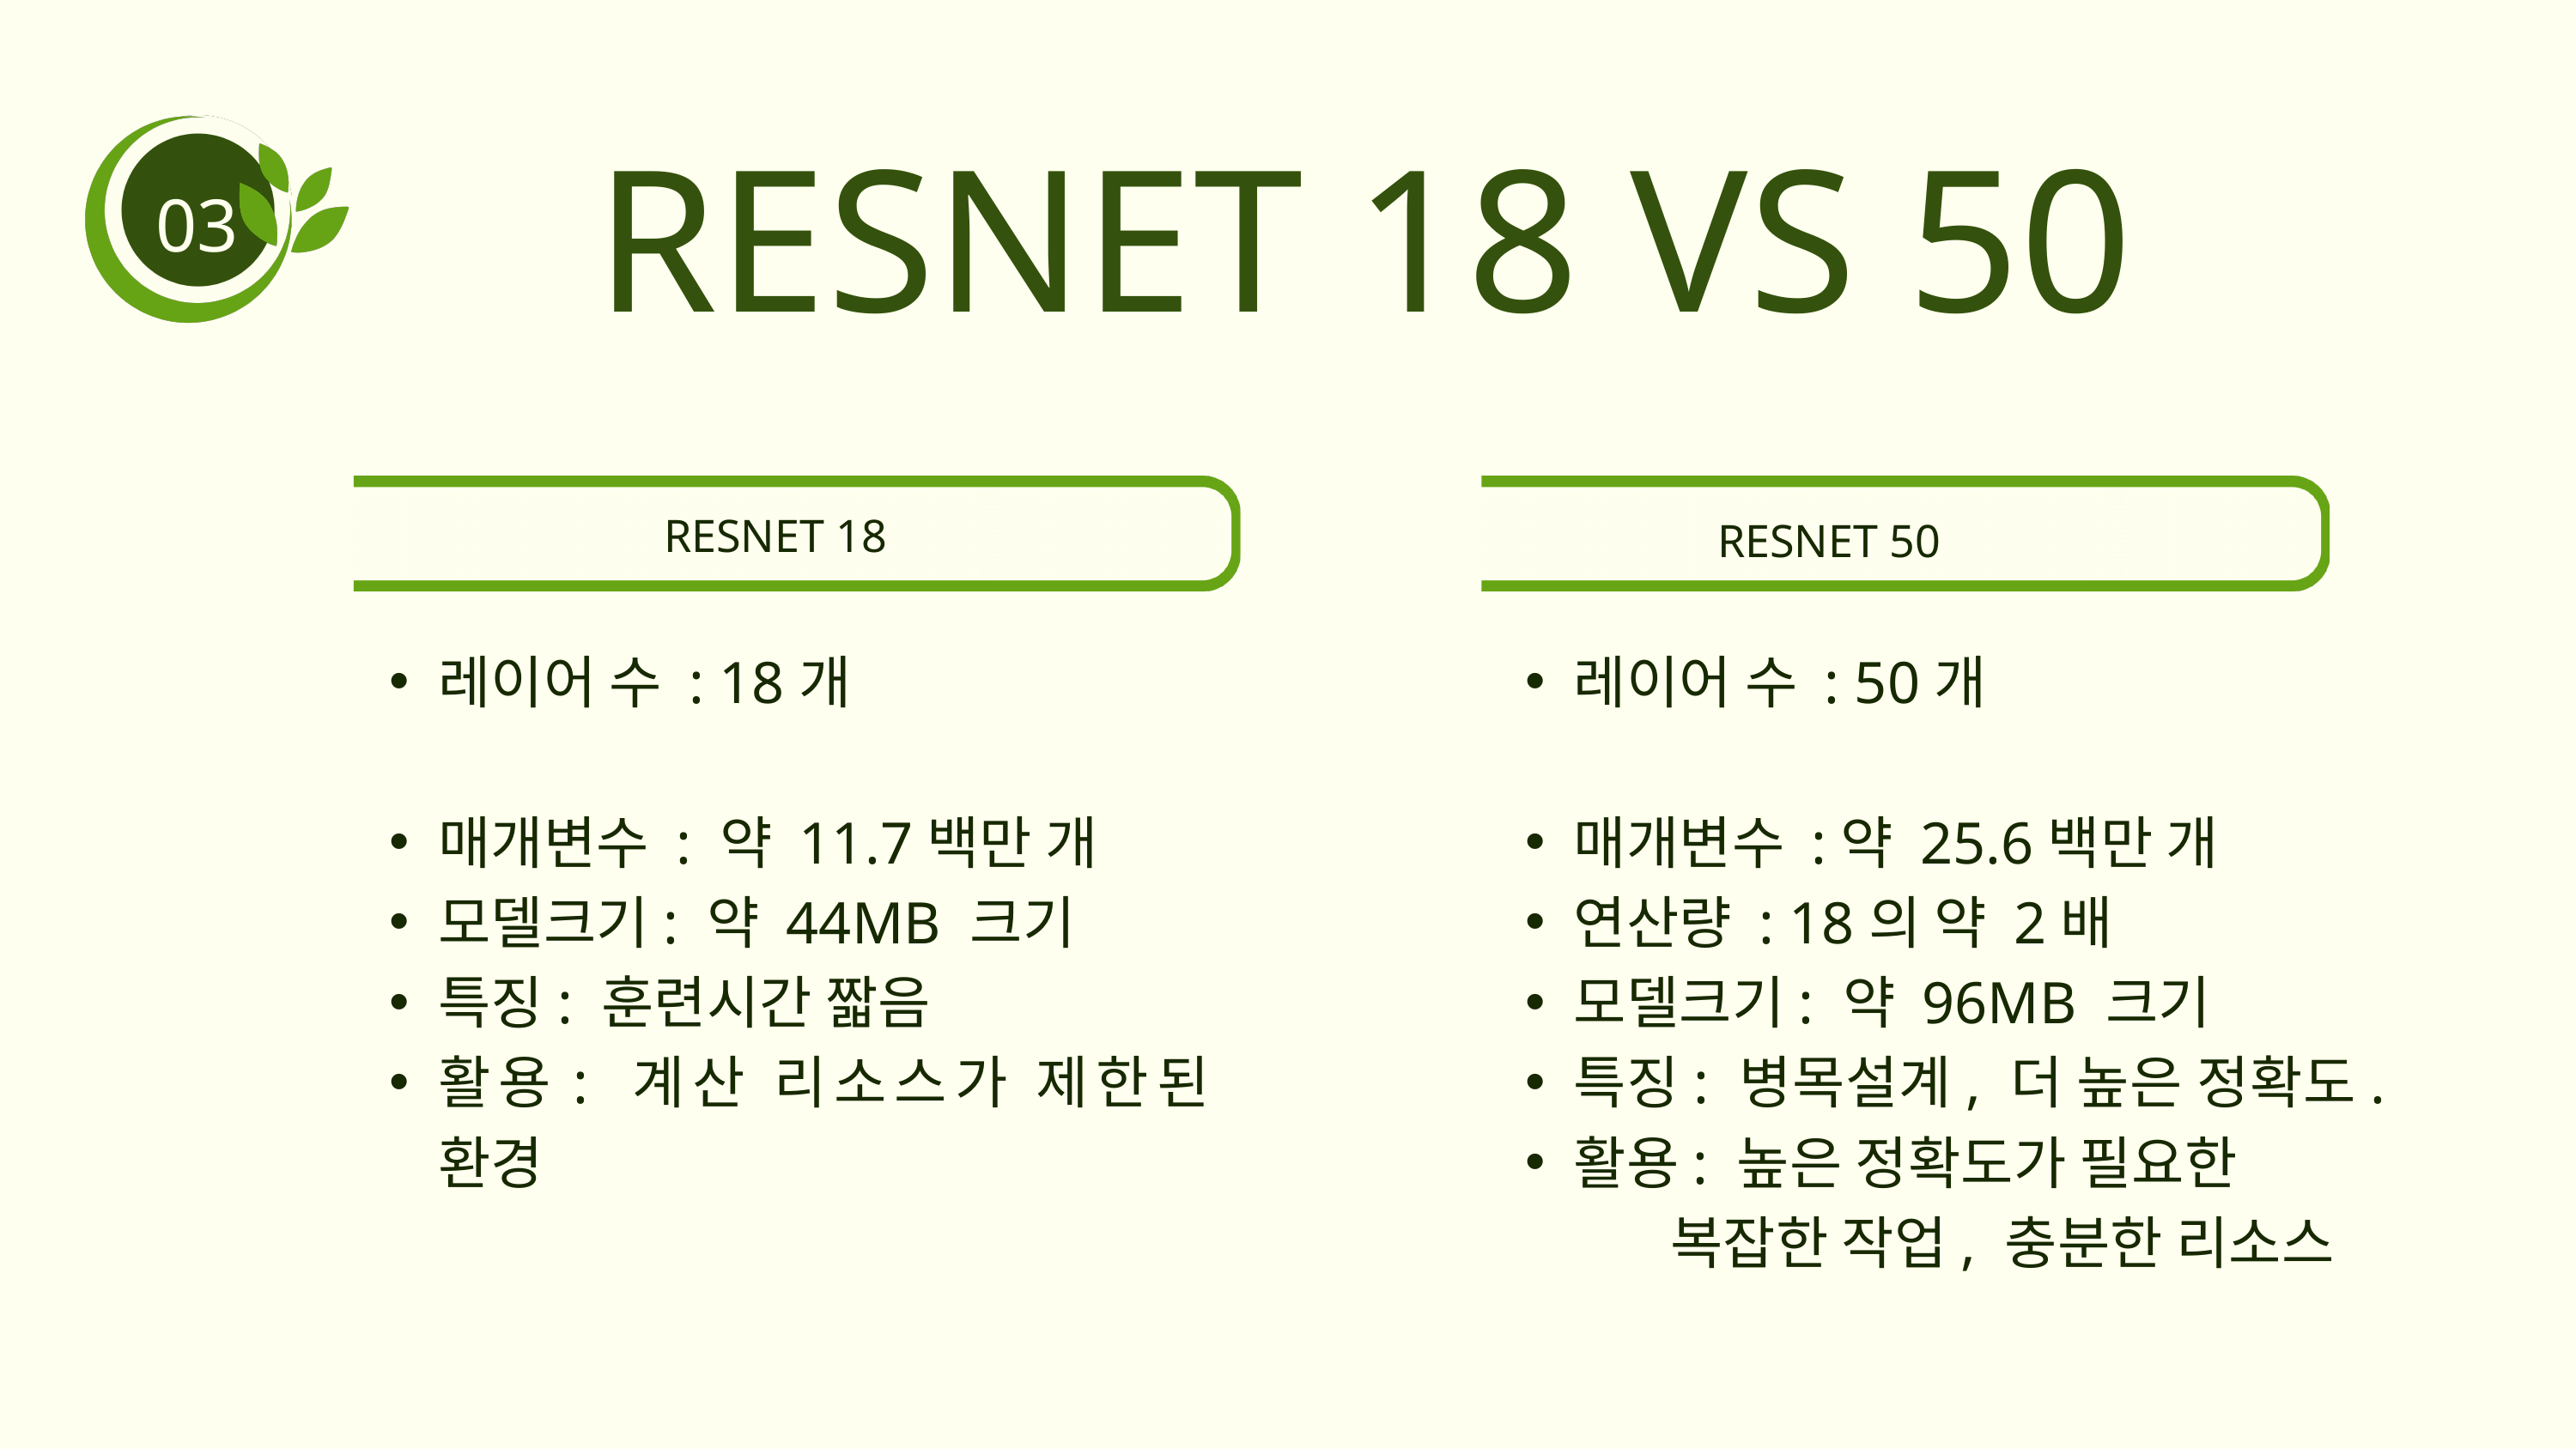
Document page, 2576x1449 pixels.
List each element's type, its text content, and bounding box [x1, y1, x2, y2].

text_box [1684, 476, 2330, 503]
text_box [1481, 567, 1684, 591]
text_box 레이어 수 : 50개 매개변수 :약 25.6백만 개 연산량 : 18의 약 2배 모델크기: 약 96MB 크기 특징: 병목설계, 더 높은 정확도. 활용: 높은 정확도가 필요한 복잡한 작업, 충분한 리소스 [1476, 634, 2371, 1356]
text_box 레이어 수 : 18개 매개변수 : 약 11.7백만 개 모델크기: 약 44MB 크기 특징: 훈련시간 짧음 활용: 계산 리소스가 제한된 환경 [340, 634, 1211, 1356]
text_box [353, 476, 594, 499]
text_box [594, 476, 1241, 499]
text_box RESNET 18 VS 50 [297, 76, 2432, 352]
text_box [70, 111, 297, 337]
text_box 03 [135, 165, 260, 267]
text_box [1684, 567, 2330, 591]
text_box RESNET 18 [234, 499, 1317, 562]
text_box [1481, 476, 1684, 503]
text_box [594, 562, 1241, 591]
text_box RESNET 50 [1287, 503, 2371, 567]
text_box [353, 562, 594, 591]
